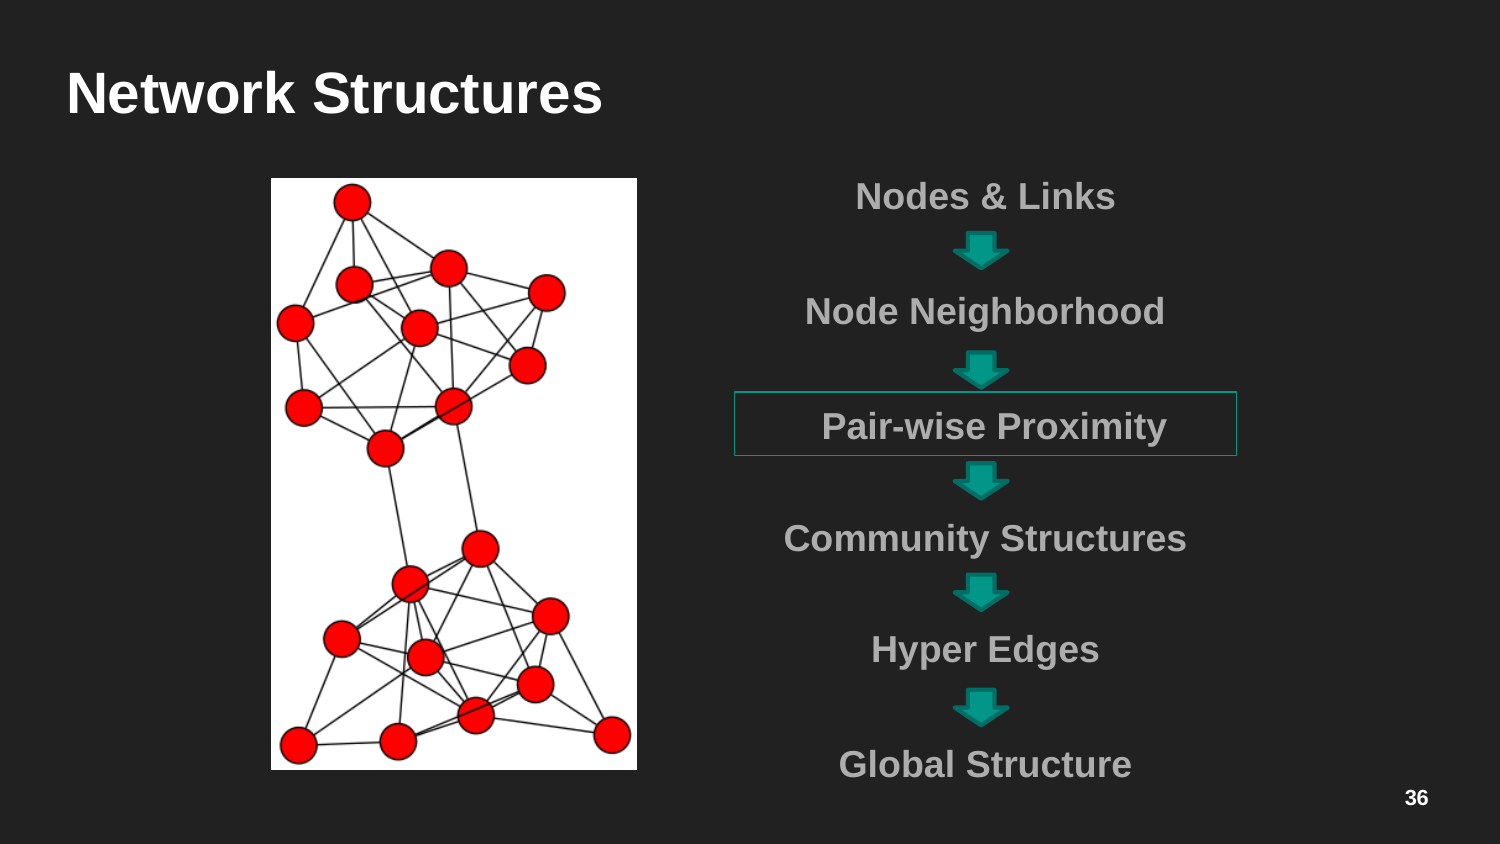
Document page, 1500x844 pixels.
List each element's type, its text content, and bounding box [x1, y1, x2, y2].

slide_number 36 [1389, 764, 1480, 830]
text_box [952, 461, 1010, 501]
text_box [734, 392, 1237, 456]
text_box Node Neighborhood [768, 279, 1203, 340]
picture [271, 177, 637, 771]
text_box [952, 230, 1010, 271]
text_box Community Structures [734, 506, 1237, 567]
text_box Hyper Edges [734, 617, 1237, 678]
text_box [952, 687, 1010, 728]
text_box Network Structures [51, 40, 1449, 135]
text_box [952, 350, 1010, 390]
text_box Global Structure [734, 732, 1237, 793]
text_box [952, 572, 1010, 612]
text_box Nodes & Links [768, 164, 1203, 225]
